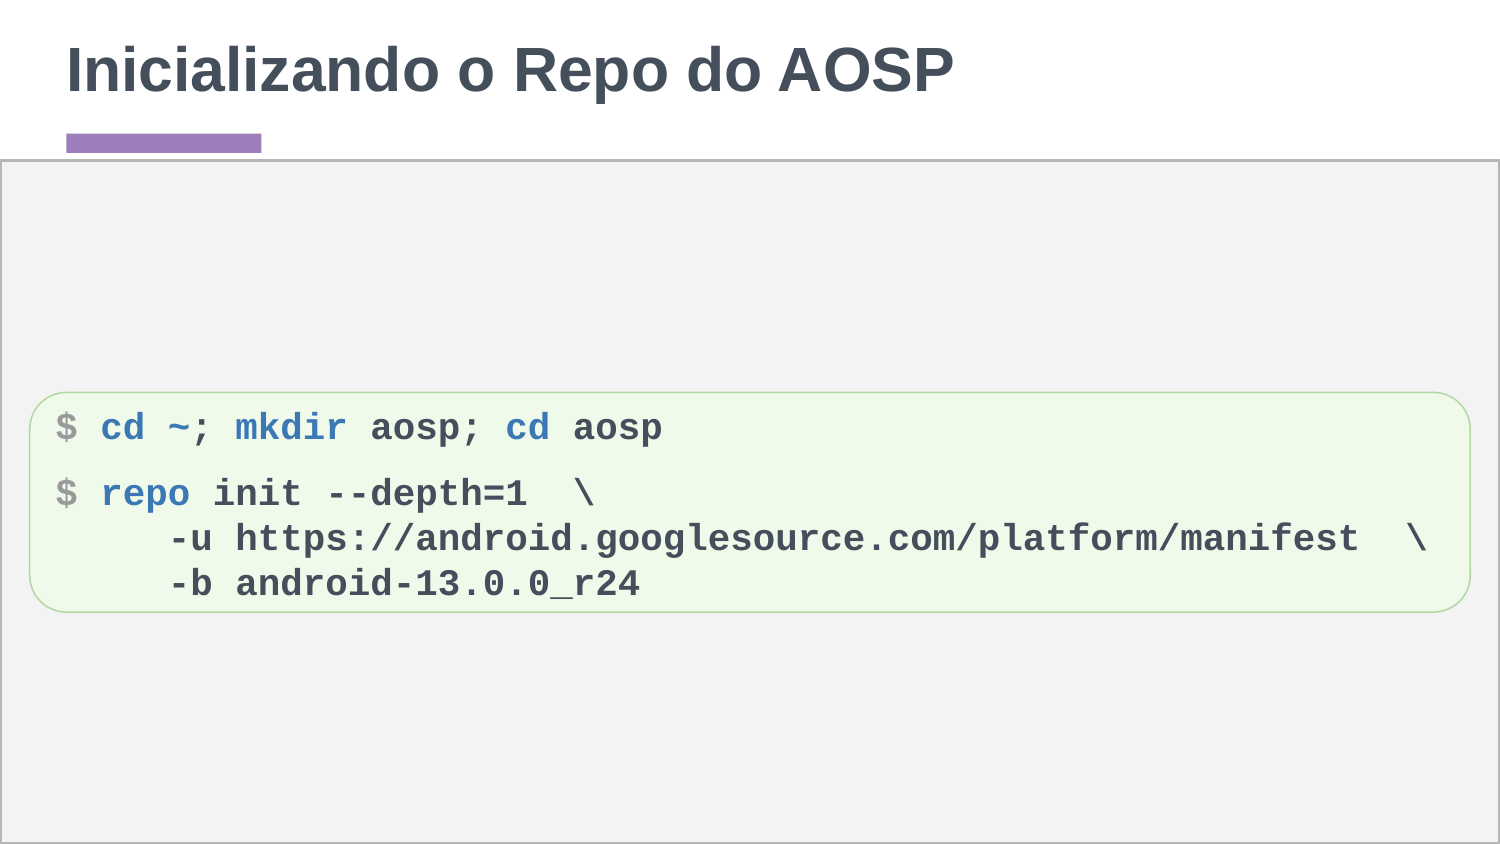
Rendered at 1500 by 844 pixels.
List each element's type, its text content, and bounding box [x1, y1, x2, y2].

text_box $ cd ~; mkdir aosp; cd aosp $ repo init --depth=1 \ -u https://android.googlesource.com/platform/manifest \ -b android-13.0.0_r24 [29, 392, 1471, 613]
text_box [0, 160, 1500, 844]
title Inicializando o Repo do AOSP [51, 0, 1449, 134]
